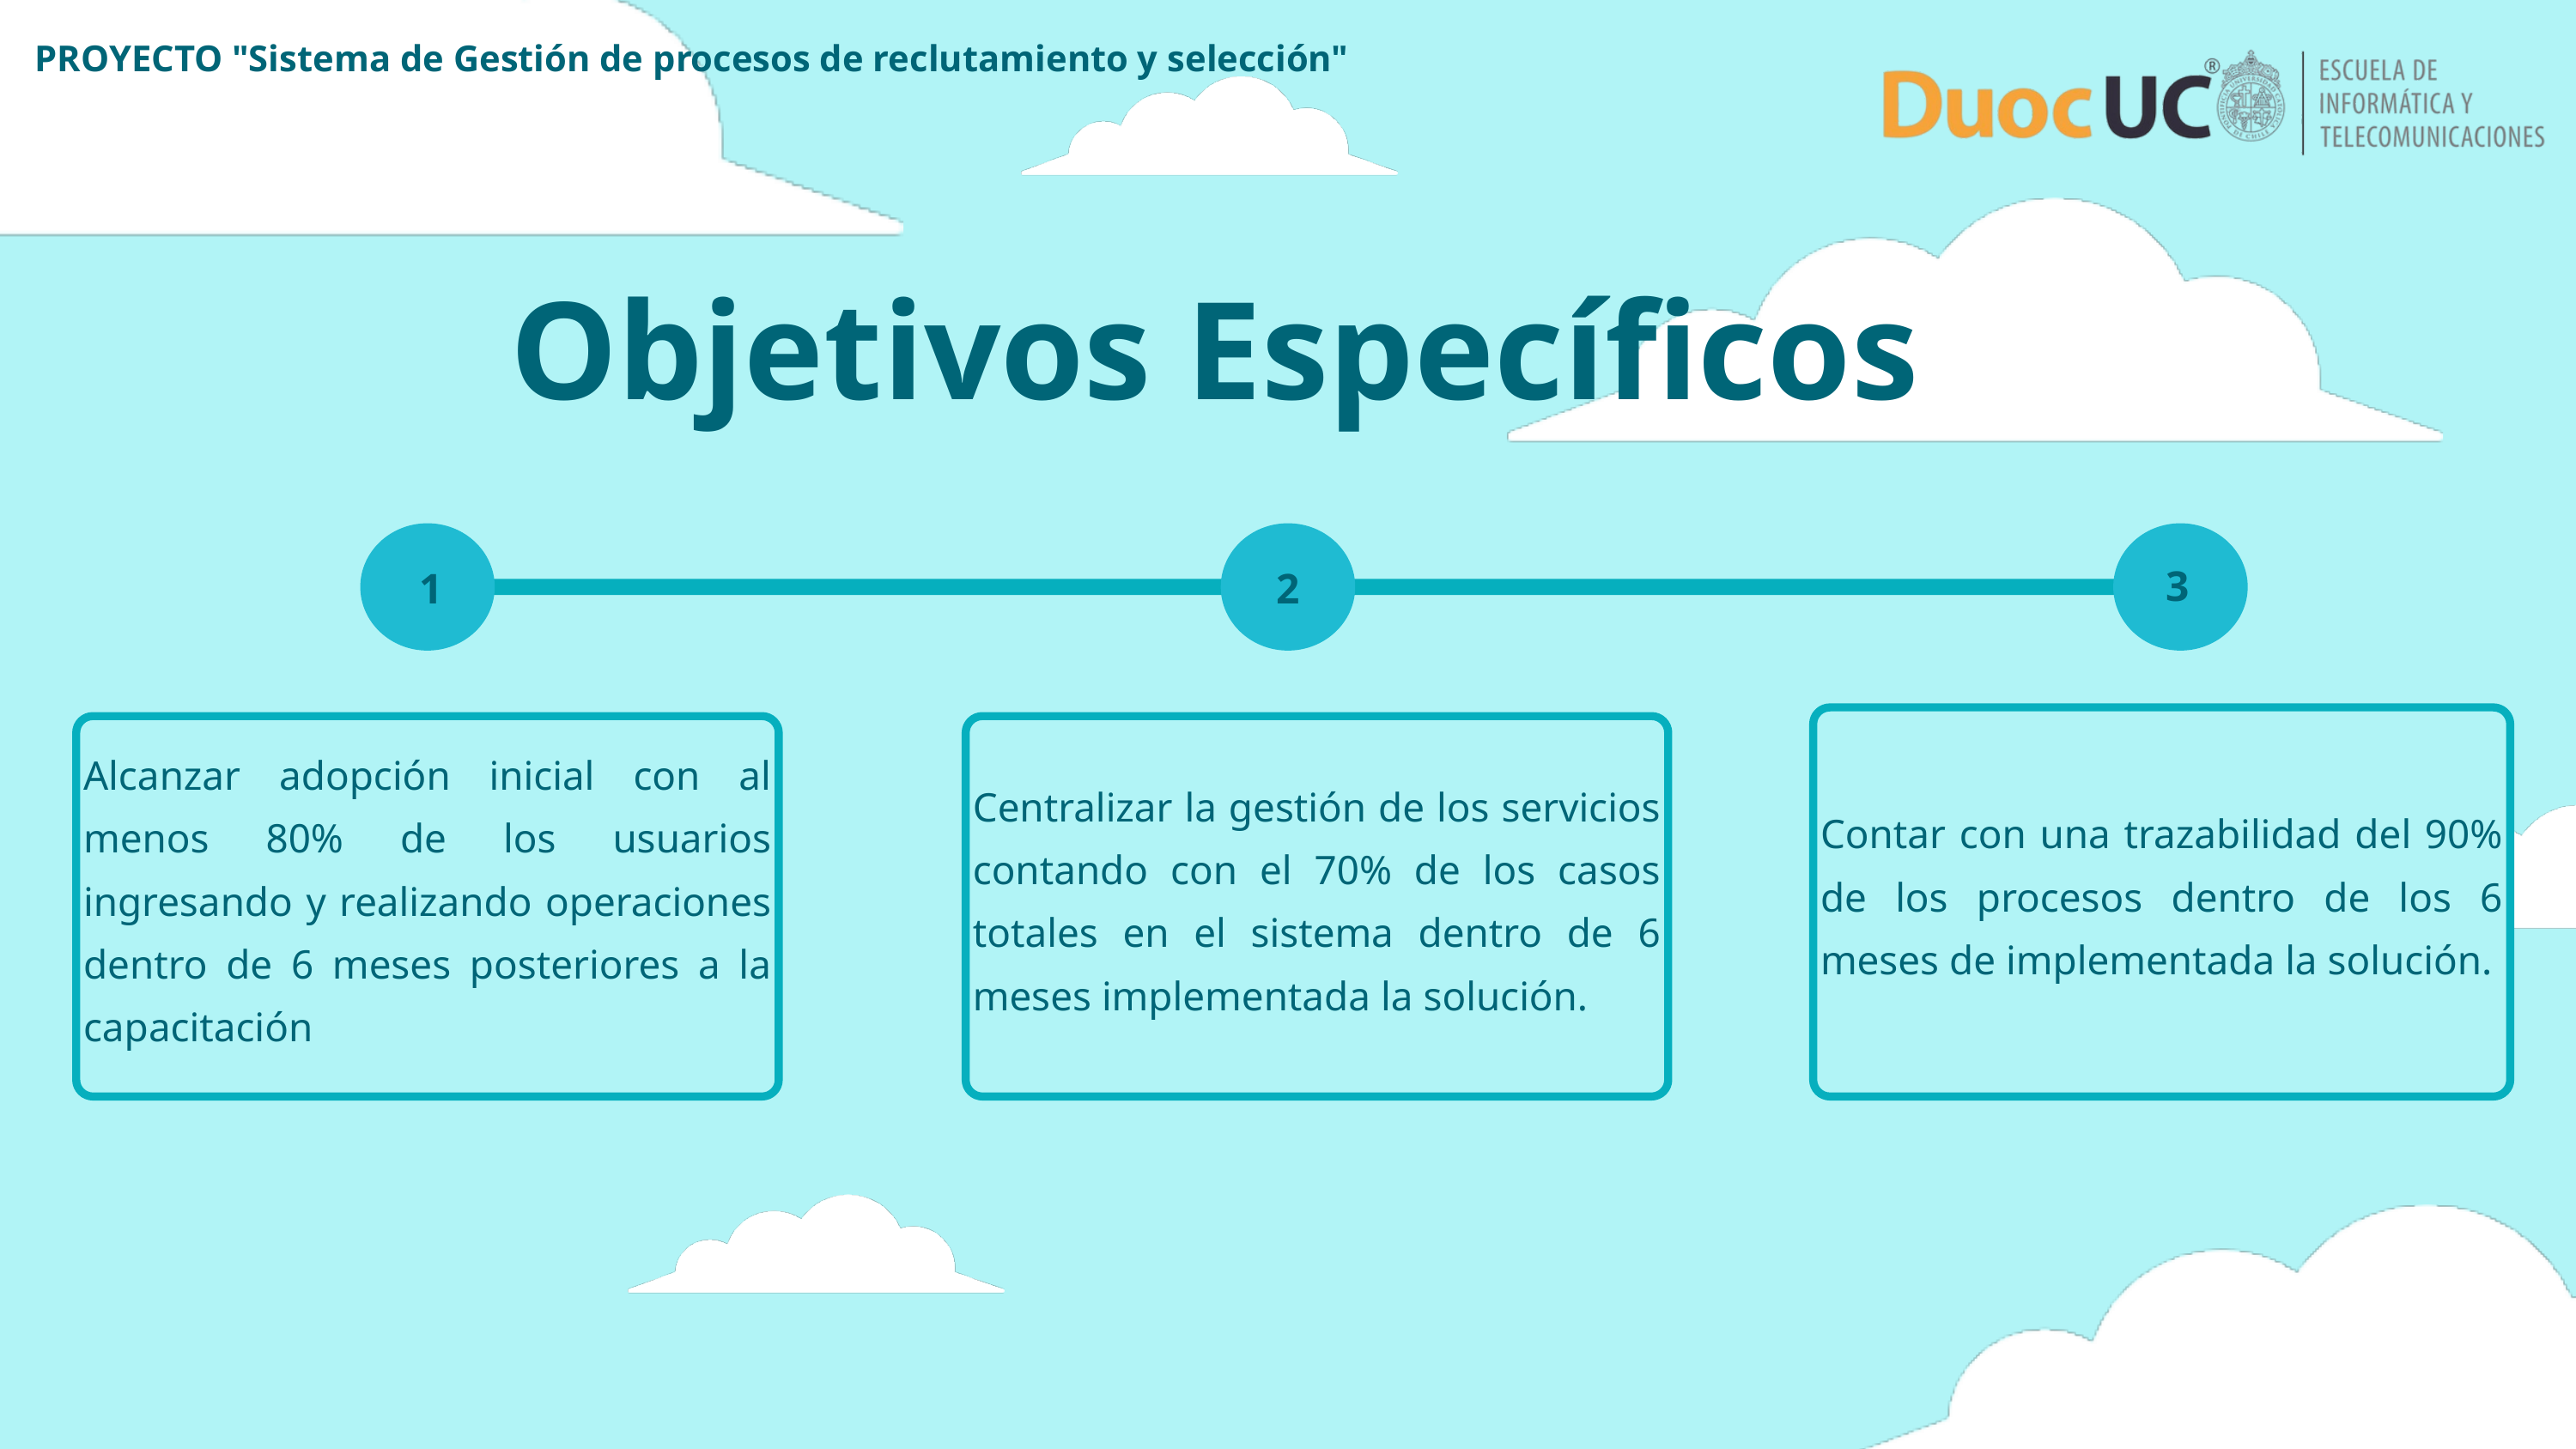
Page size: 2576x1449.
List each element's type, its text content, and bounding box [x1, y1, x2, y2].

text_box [1220, 523, 1356, 652]
text_box [0, 0, 904, 276]
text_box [76, 715, 780, 1097]
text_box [965, 715, 1669, 1097]
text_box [360, 523, 495, 652]
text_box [1880, 33, 2546, 200]
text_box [1813, 706, 2511, 1097]
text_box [2112, 523, 2248, 652]
text_box Objetivos Específicos [510, 263, 2066, 427]
text_box [2515, 804, 2576, 943]
text_box [1005, 79, 1398, 186]
text_box PROYECTO "Sistema de Gestión de procesos de reclutamiento y selección" [34, 32, 1806, 79]
text_box [1467, 197, 2444, 470]
text_box [611, 1194, 1005, 1304]
text_box [1772, 1204, 2576, 1449]
